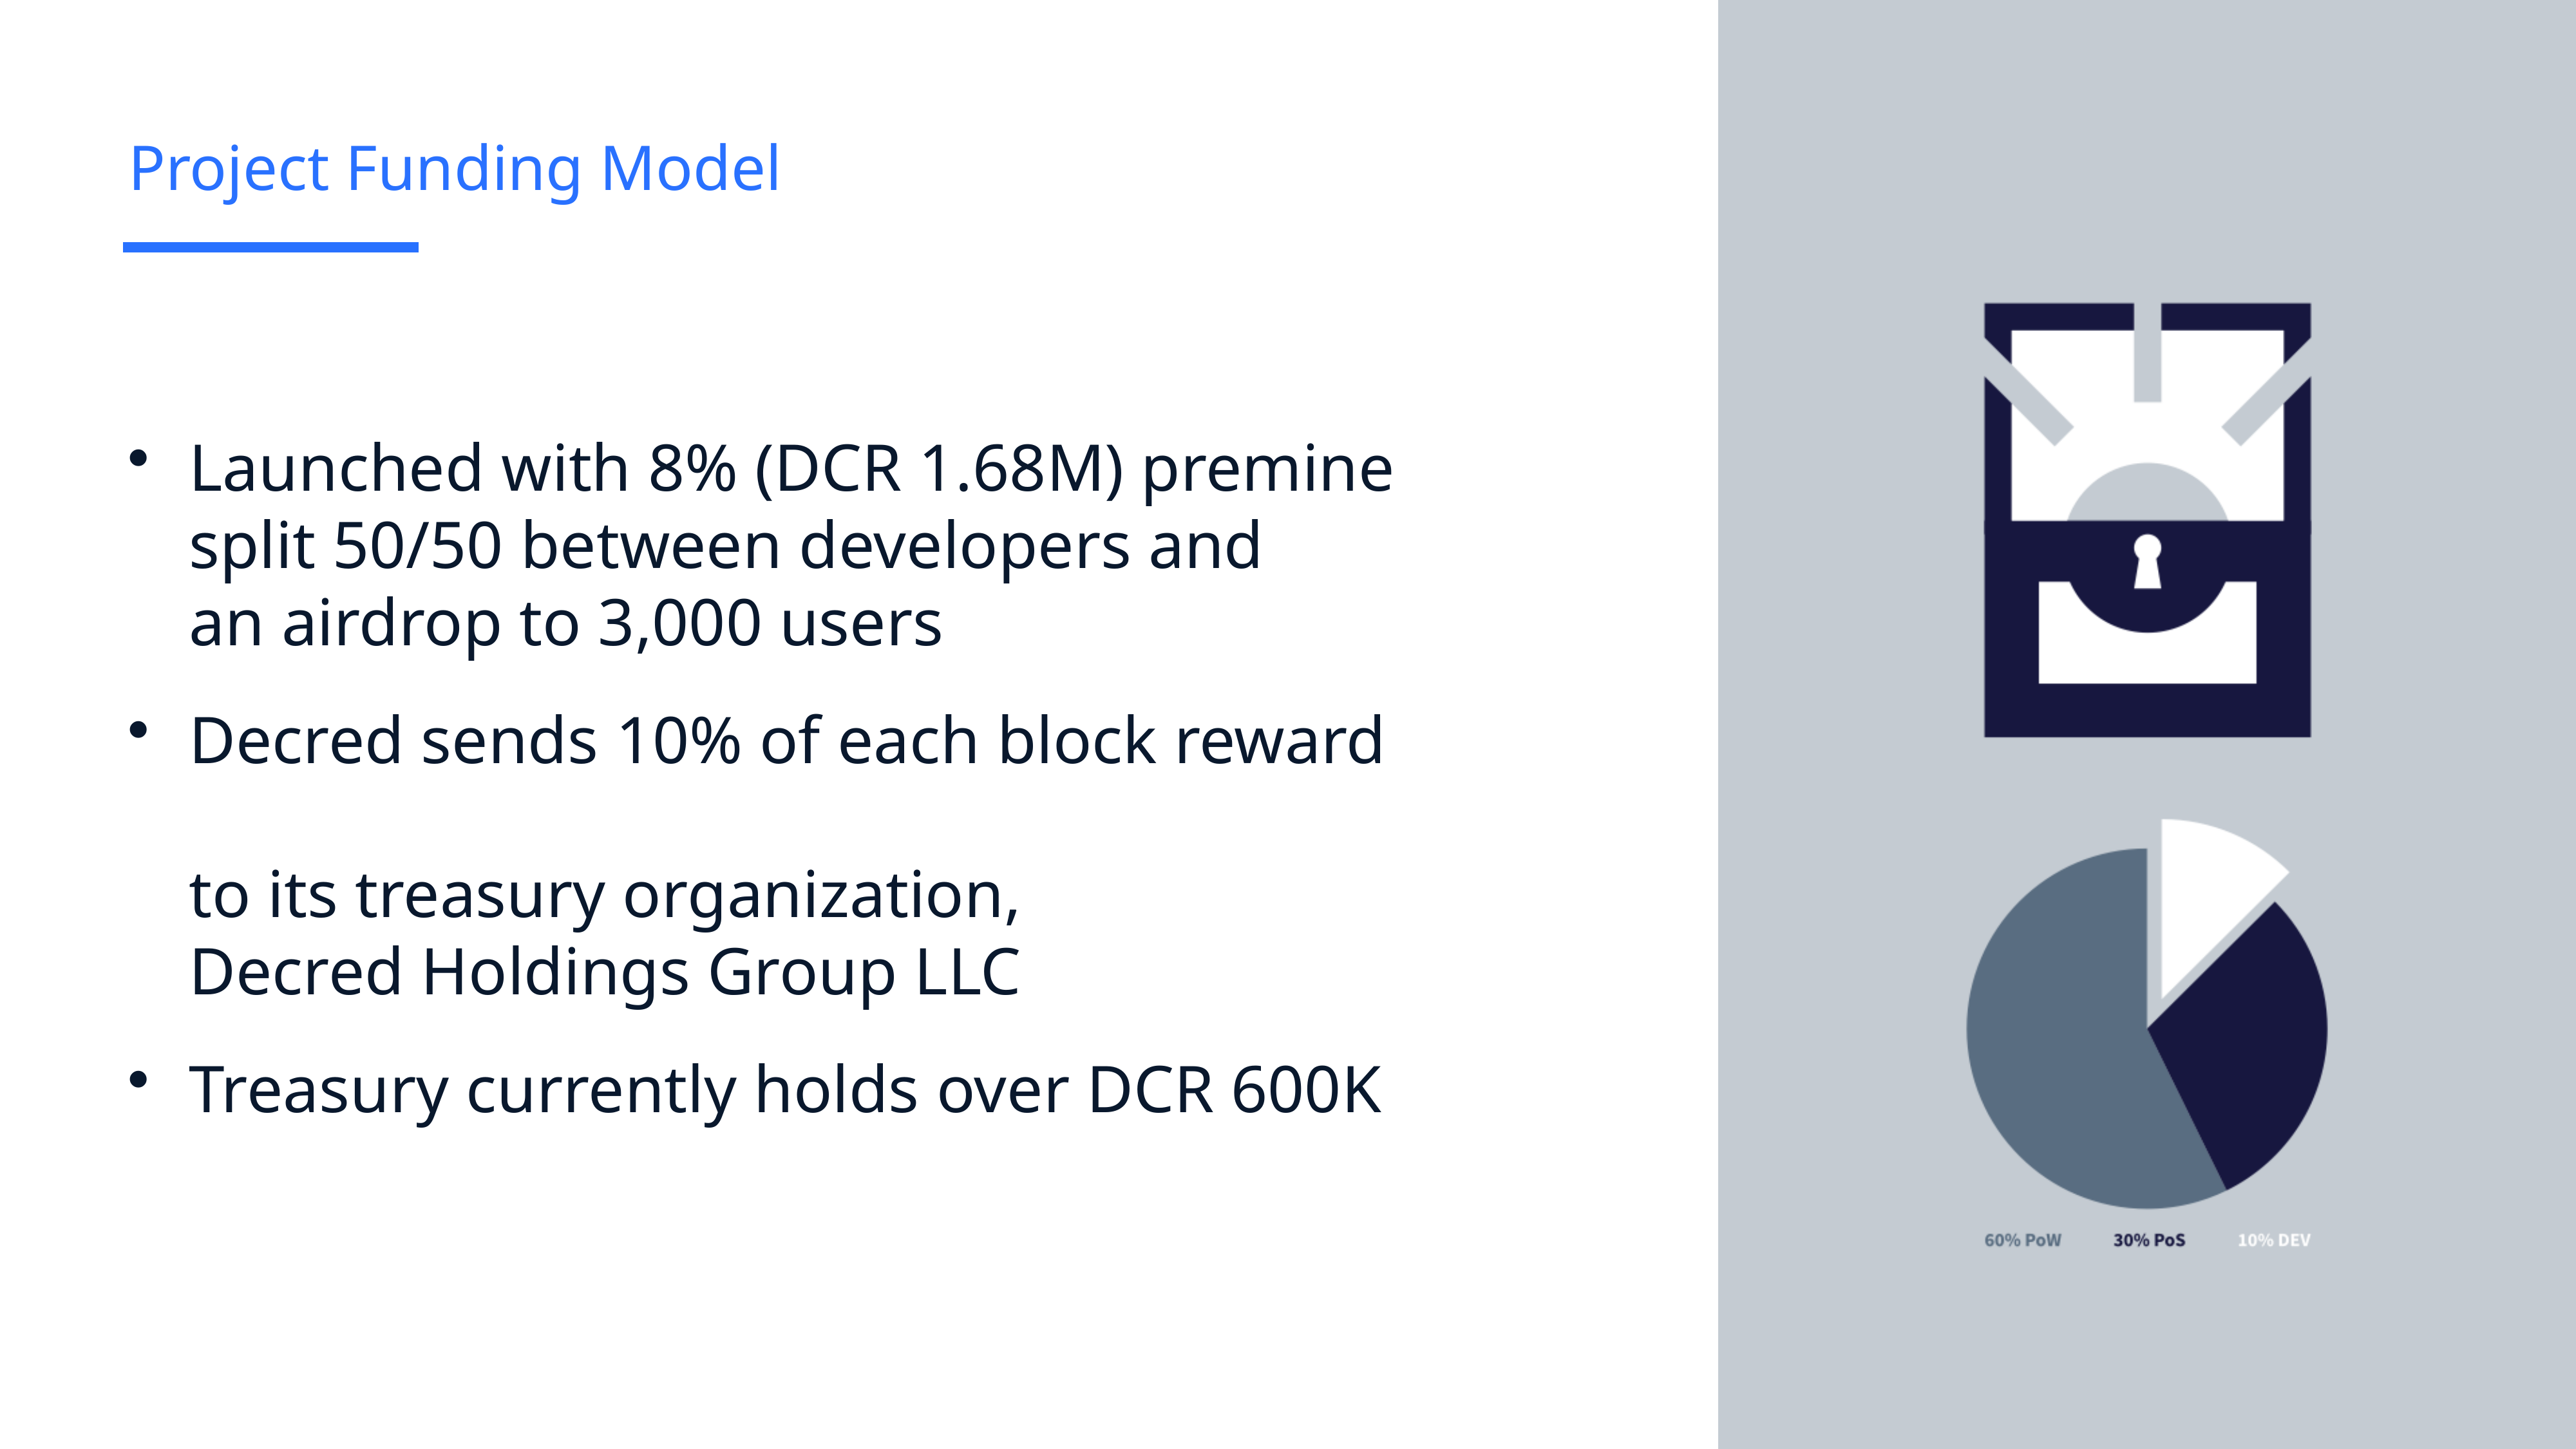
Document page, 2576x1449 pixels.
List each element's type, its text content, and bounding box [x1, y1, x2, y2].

list Launched with 8% (DCR 1.68M) premine split 50/50 between developers and an airdrop to 3,000 users Decred sends 10% of each block reward to its treasury organization, Decred Holdings Group LLC Treasury currently holds over DCR 600K [120, 419, 1409, 1351]
picture [123, 242, 419, 252]
picture [1718, 0, 2576, 1449]
title Project Funding Model [120, 120, 1168, 243]
